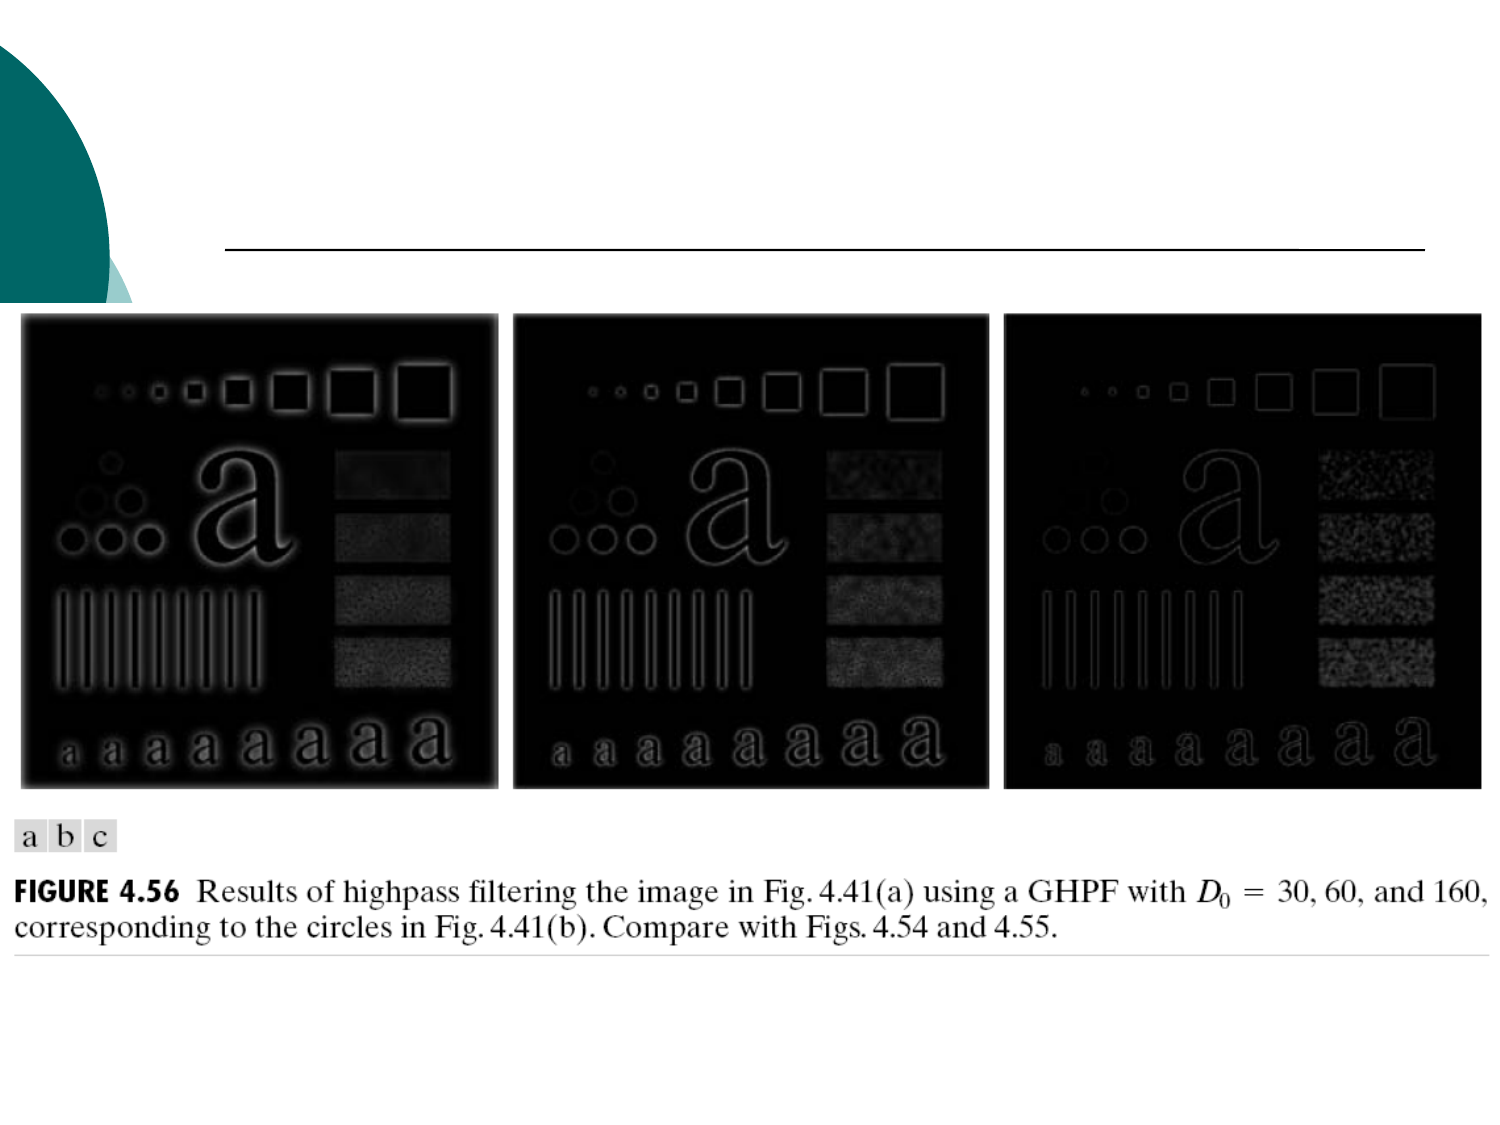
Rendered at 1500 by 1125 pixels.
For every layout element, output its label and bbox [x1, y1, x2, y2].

picture [0, 303, 1500, 964]
